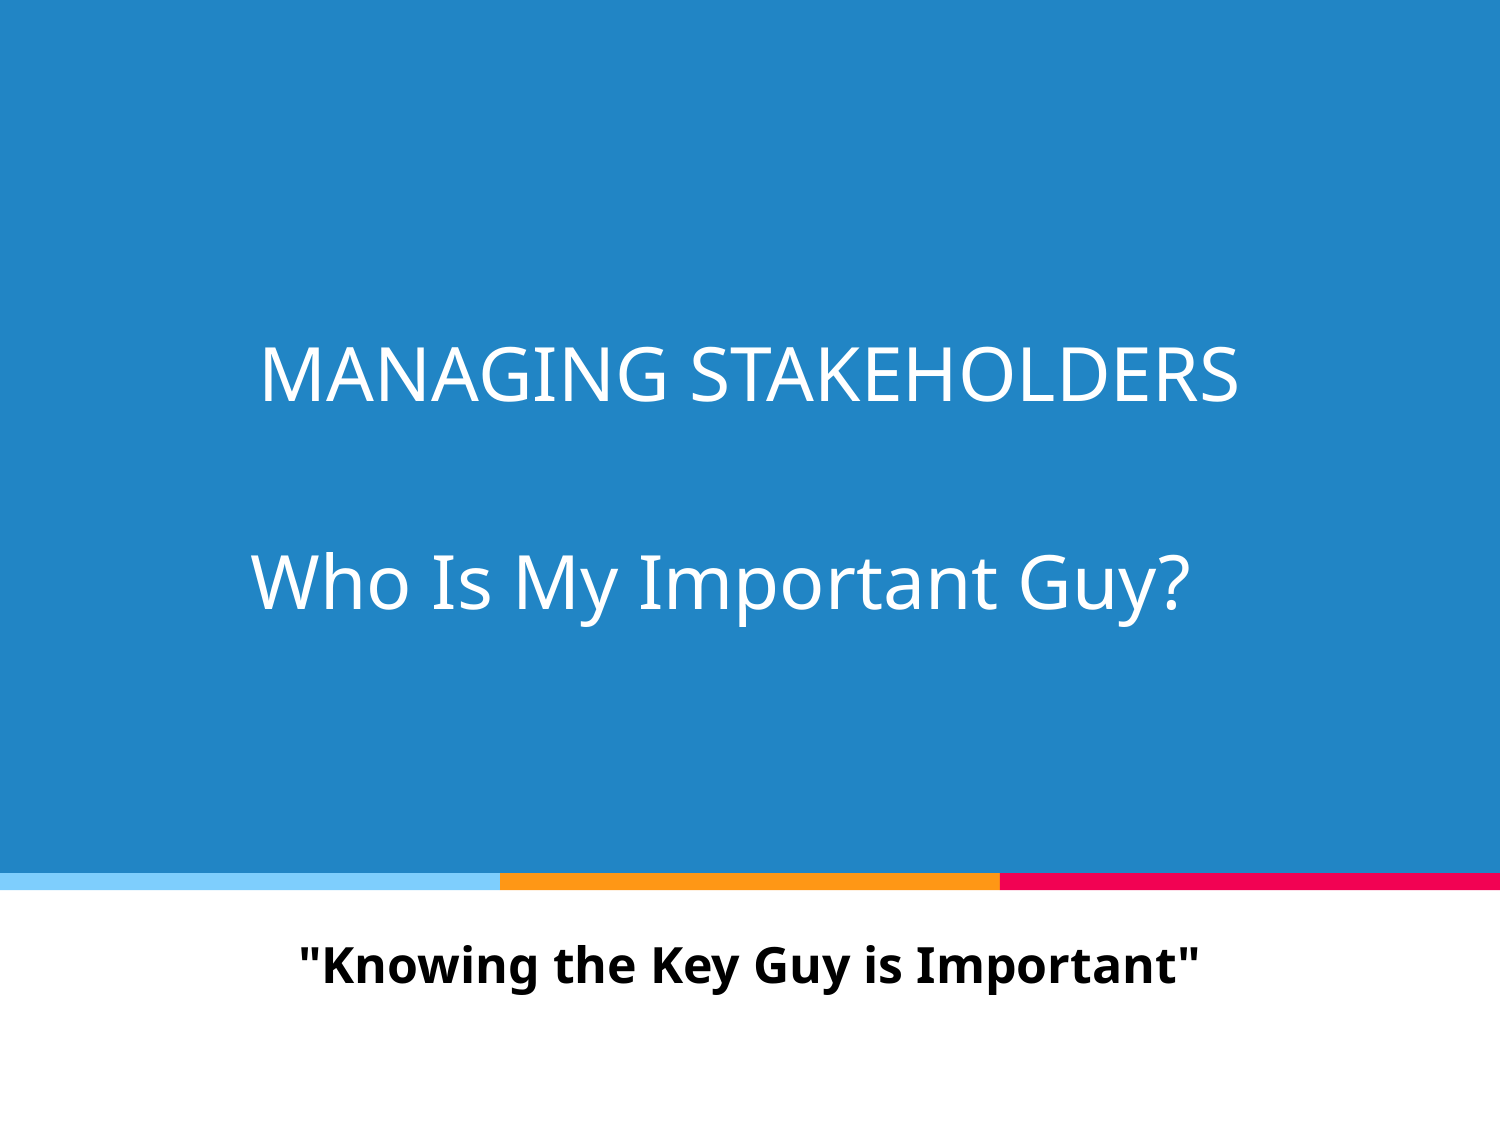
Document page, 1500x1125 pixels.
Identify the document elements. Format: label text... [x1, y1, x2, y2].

subtitle Who Is My Important Guy? [83, 519, 1359, 692]
text_box "Knowing the Key Guy is Important" [112, 918, 1388, 1090]
title MANAGING STAKEHOLDERS [112, 177, 1388, 432]
